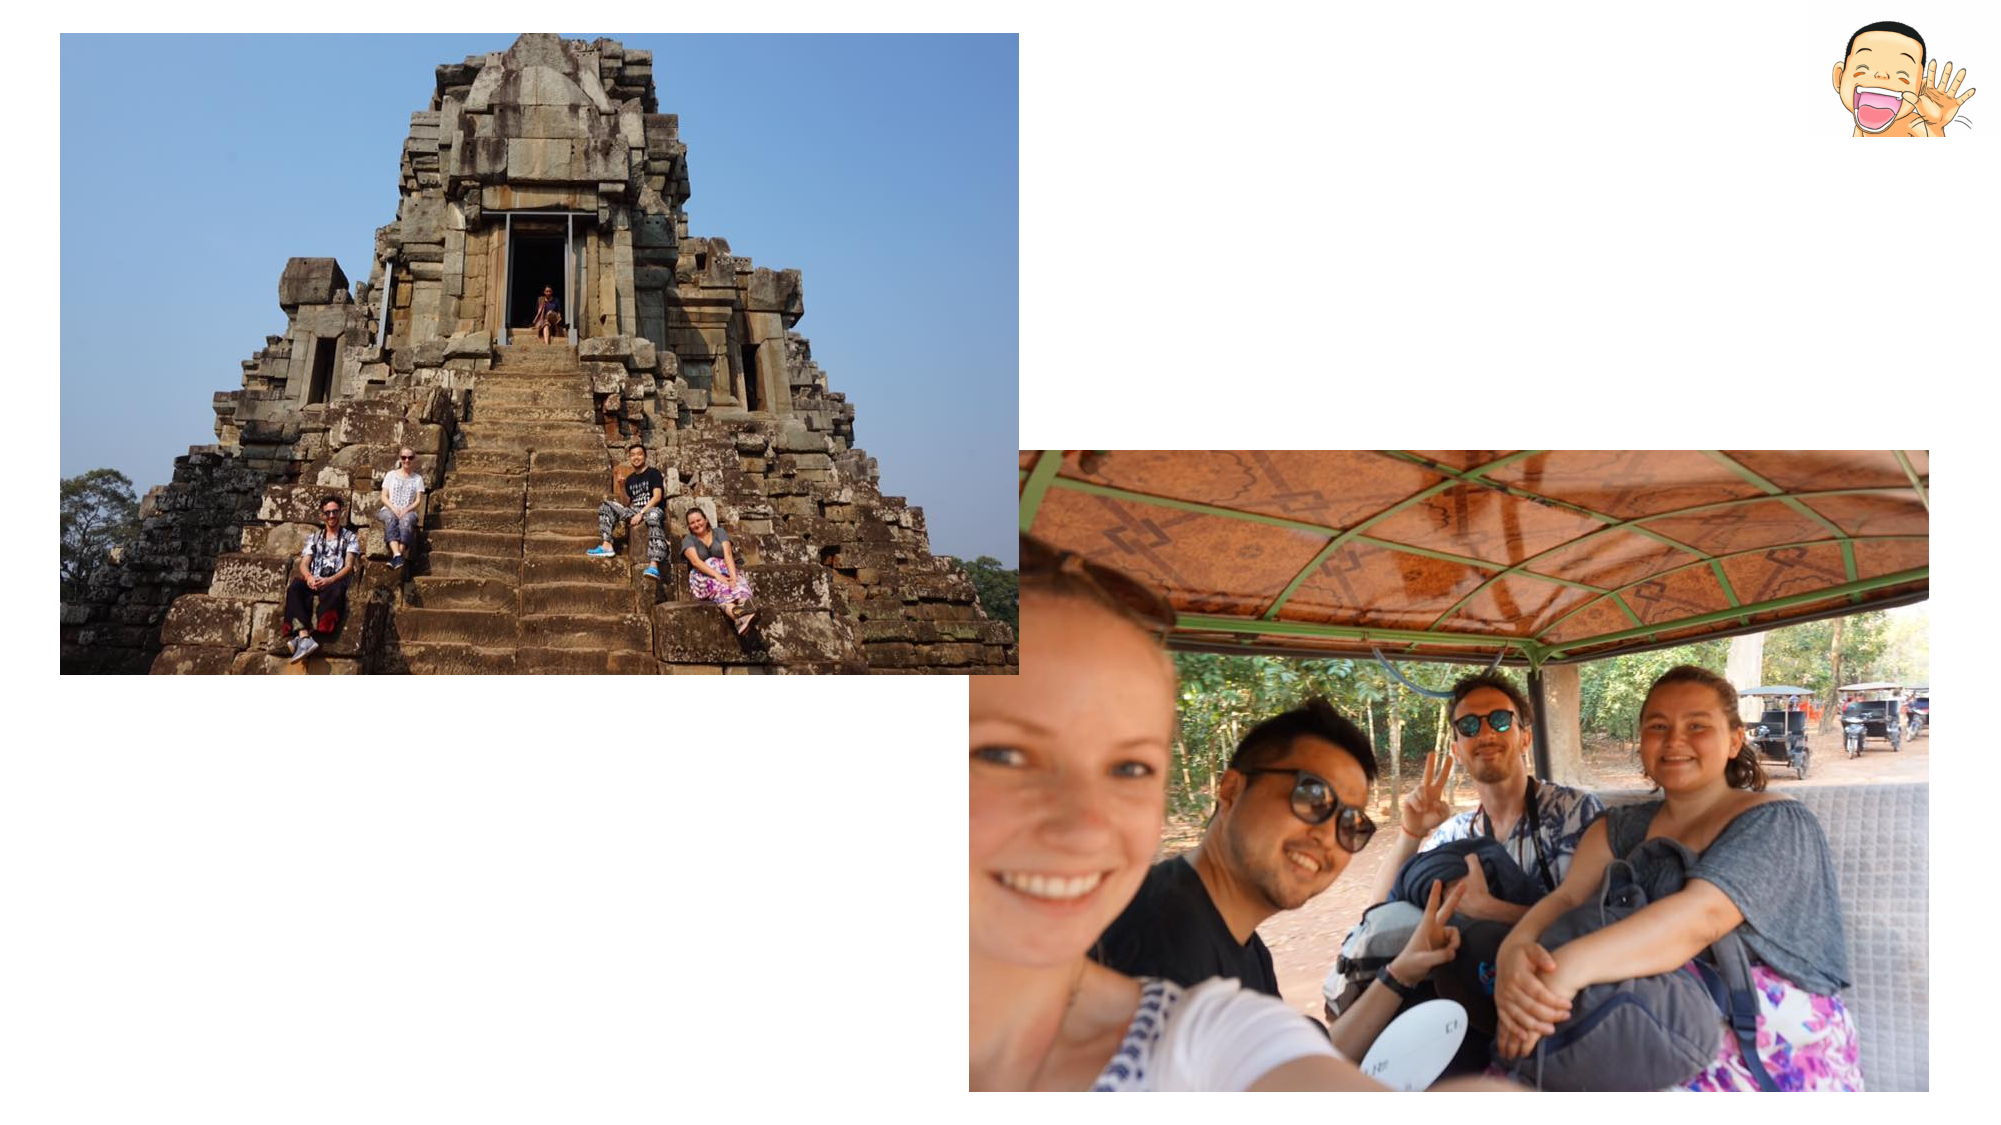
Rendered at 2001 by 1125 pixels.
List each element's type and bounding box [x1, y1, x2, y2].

picture [1808, 0, 2000, 137]
picture [60, 33, 1929, 1092]
